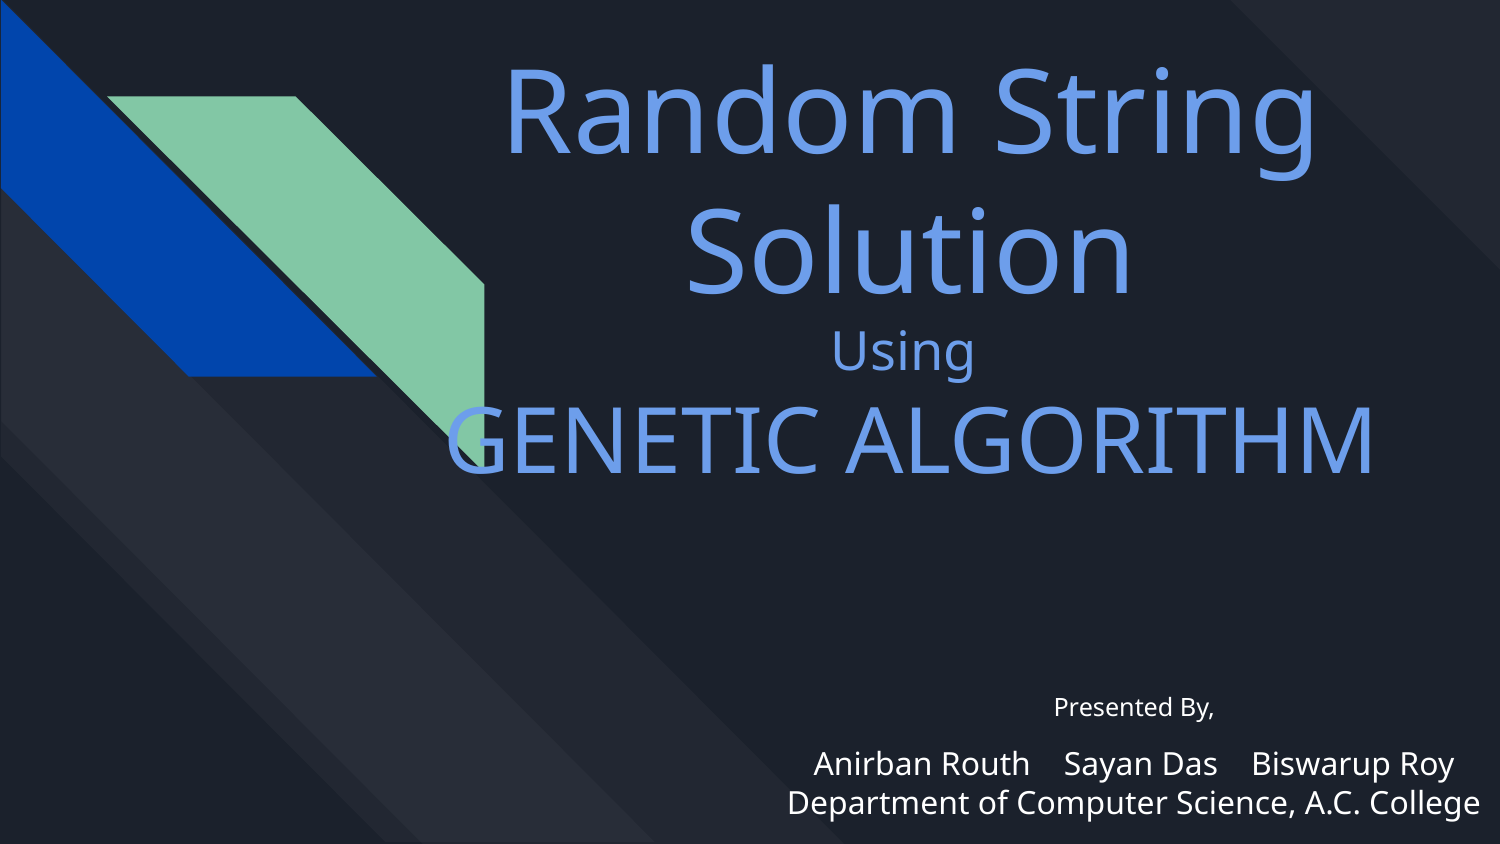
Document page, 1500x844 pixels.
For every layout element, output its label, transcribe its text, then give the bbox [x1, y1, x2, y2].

title Random String Solution Using GENETIC ALGORITHM [322, 21, 1500, 504]
subtitle Presented By, Anirban Routh Sayan Das Biswarup Roy Department of Computer Science, A.C. College [768, 653, 1500, 844]
